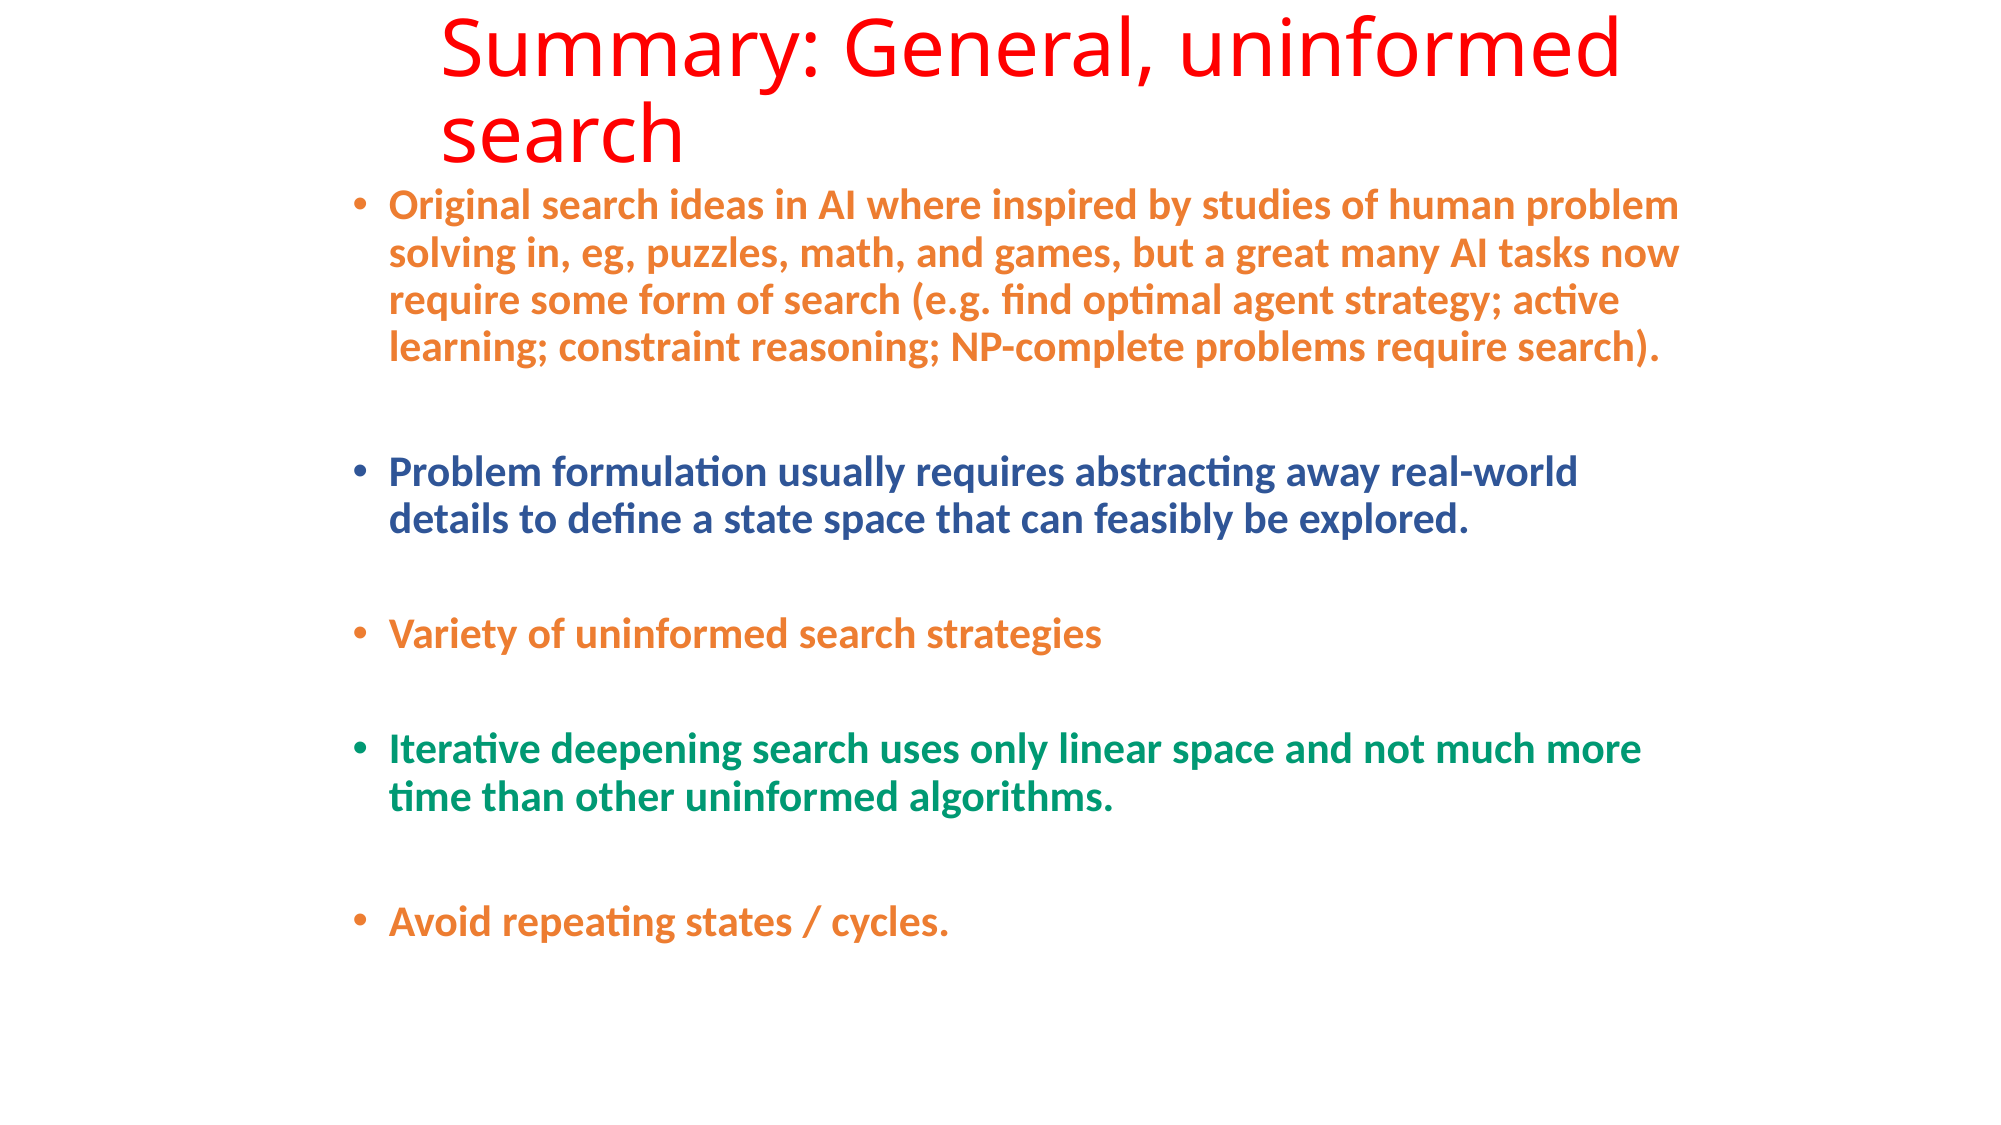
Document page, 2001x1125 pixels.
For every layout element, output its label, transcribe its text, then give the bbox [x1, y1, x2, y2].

list Original search ideas in AI where inspired by studies of human problem solving in, eg, puzzles, math, and games, but a great many AI tasks now require some form of search (e.g. find optimal agent strategy; active learning; constraint reasoning; NP-complete problems require search). Problem formulation usually requires abstracting away real-world details to define a state space that can feasibly be explored. Variety of uninformed search strategies Iterative deepening search uses only linear space and not much more time than other uninformed algorithms. Avoid repeating states / cycles. [337, 174, 1700, 975]
title Summary: General, uninformed search [425, 0, 1700, 174]
